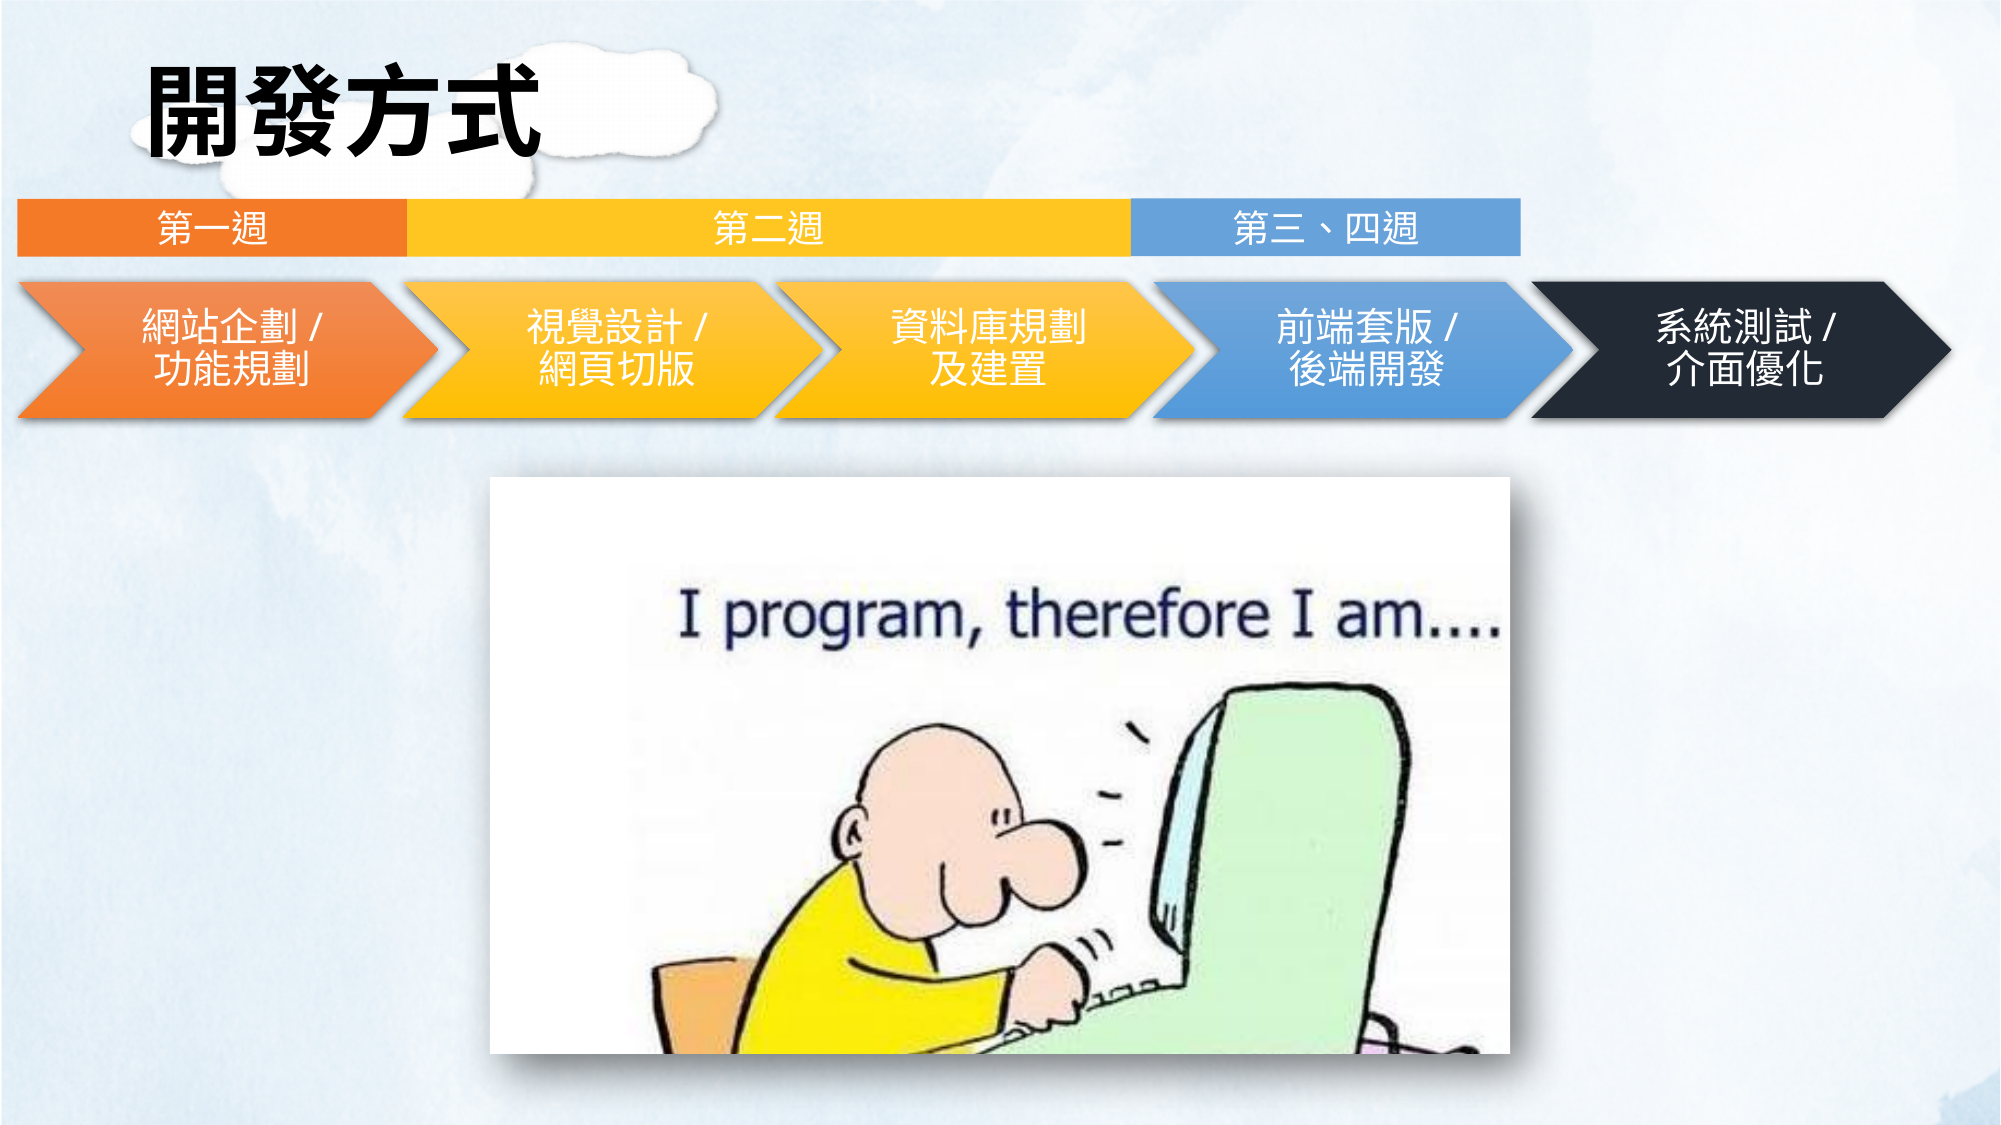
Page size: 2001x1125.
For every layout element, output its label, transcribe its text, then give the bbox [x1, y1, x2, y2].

text_box 第三、四週 [1130, 197, 1522, 257]
text_box 第一週 [16, 198, 406, 258]
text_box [17, 281, 1953, 418]
picture [3, 1, 1999, 1125]
text_box 第二週 [406, 198, 1132, 258]
text_box 開發方式 [128, 41, 2000, 177]
